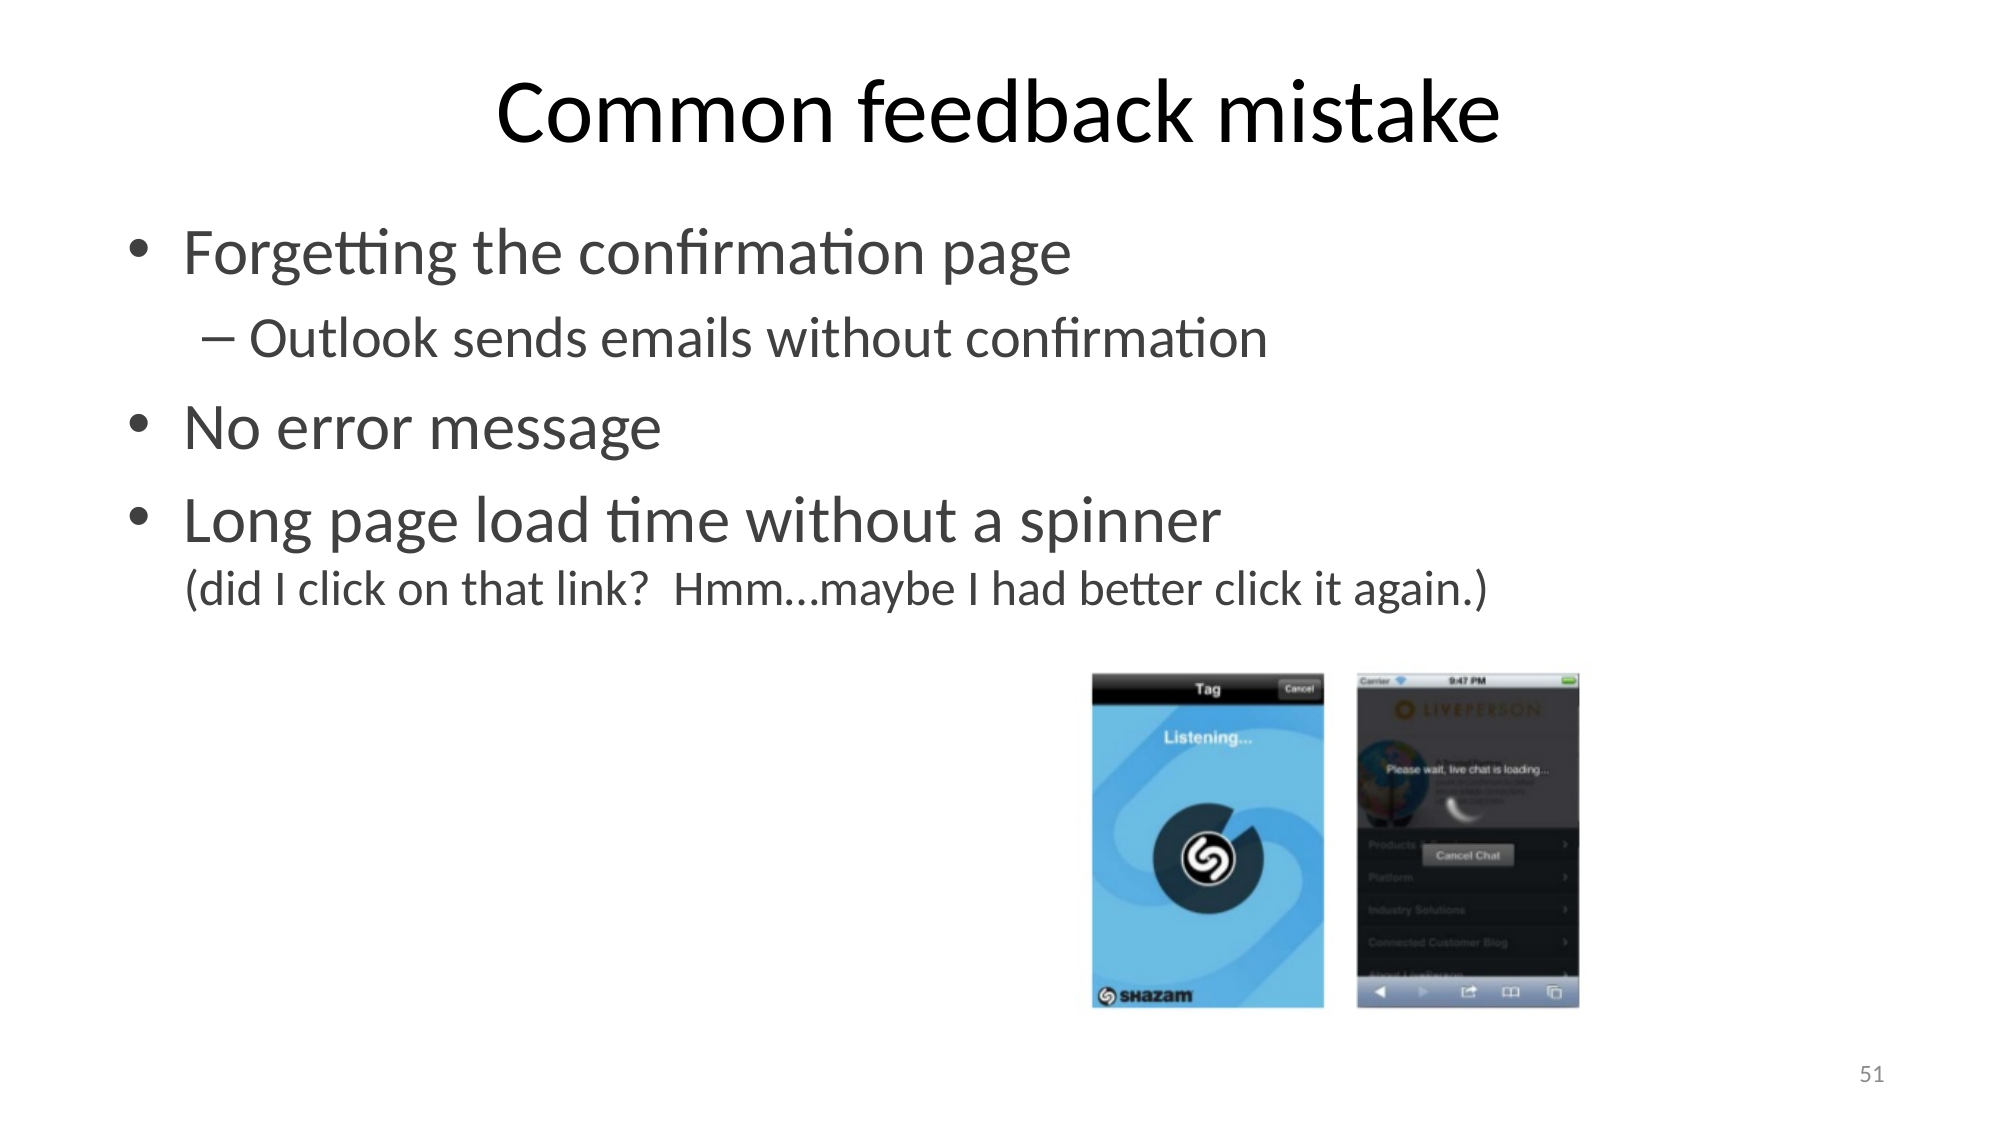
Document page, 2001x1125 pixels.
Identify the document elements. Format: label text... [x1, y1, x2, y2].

picture [1074, 642, 1613, 1024]
list Forgetting the confirmation page Outlook sends emails without confirmation No error message Long page load time without a spinner (did I click on that link? Hmm…maybe I had better click it again.) [112, 200, 1813, 1005]
slide_number 51 [1433, 1042, 1900, 1103]
title Common feedback mistake [324, 12, 1675, 200]
